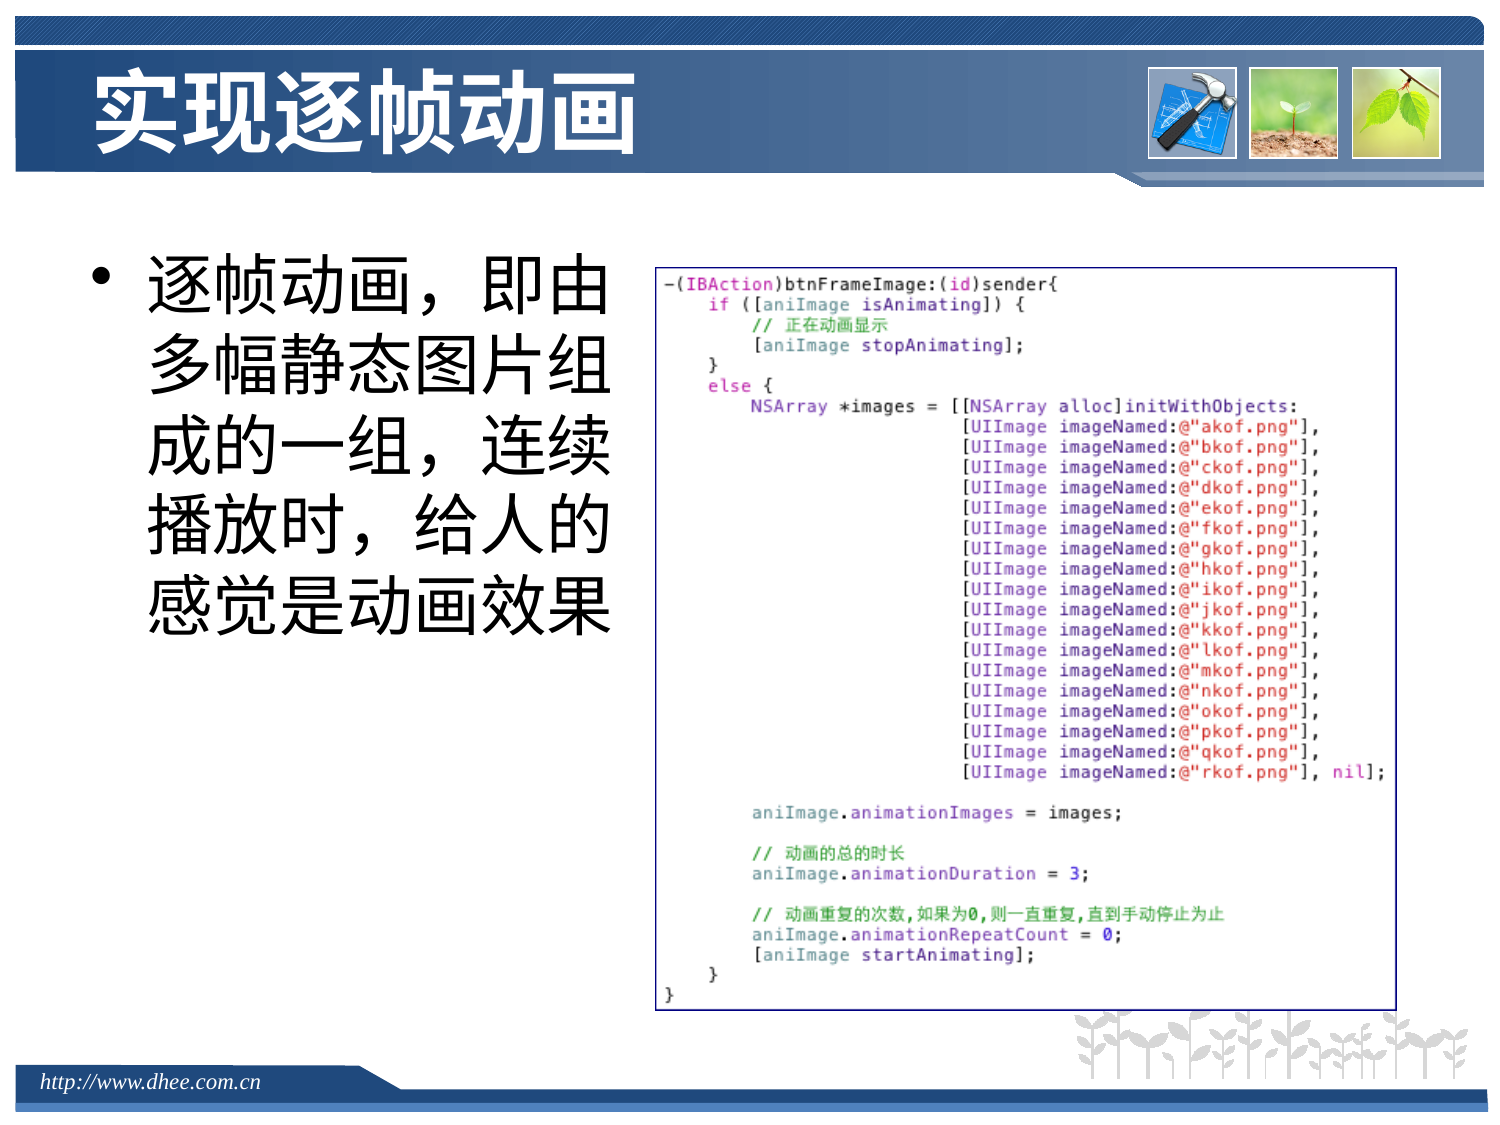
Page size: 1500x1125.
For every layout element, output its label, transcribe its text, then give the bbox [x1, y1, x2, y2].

list 逐帧动画，即由多幅静态图片组成的一组，连续播放时，给人的感觉是动画效果 [75, 235, 668, 1013]
picture [1150, 69, 1239, 158]
title 实现逐帧动画 [75, 39, 1138, 182]
picture [655, 266, 1397, 1012]
picture [1251, 69, 1337, 157]
picture [1353, 69, 1439, 157]
